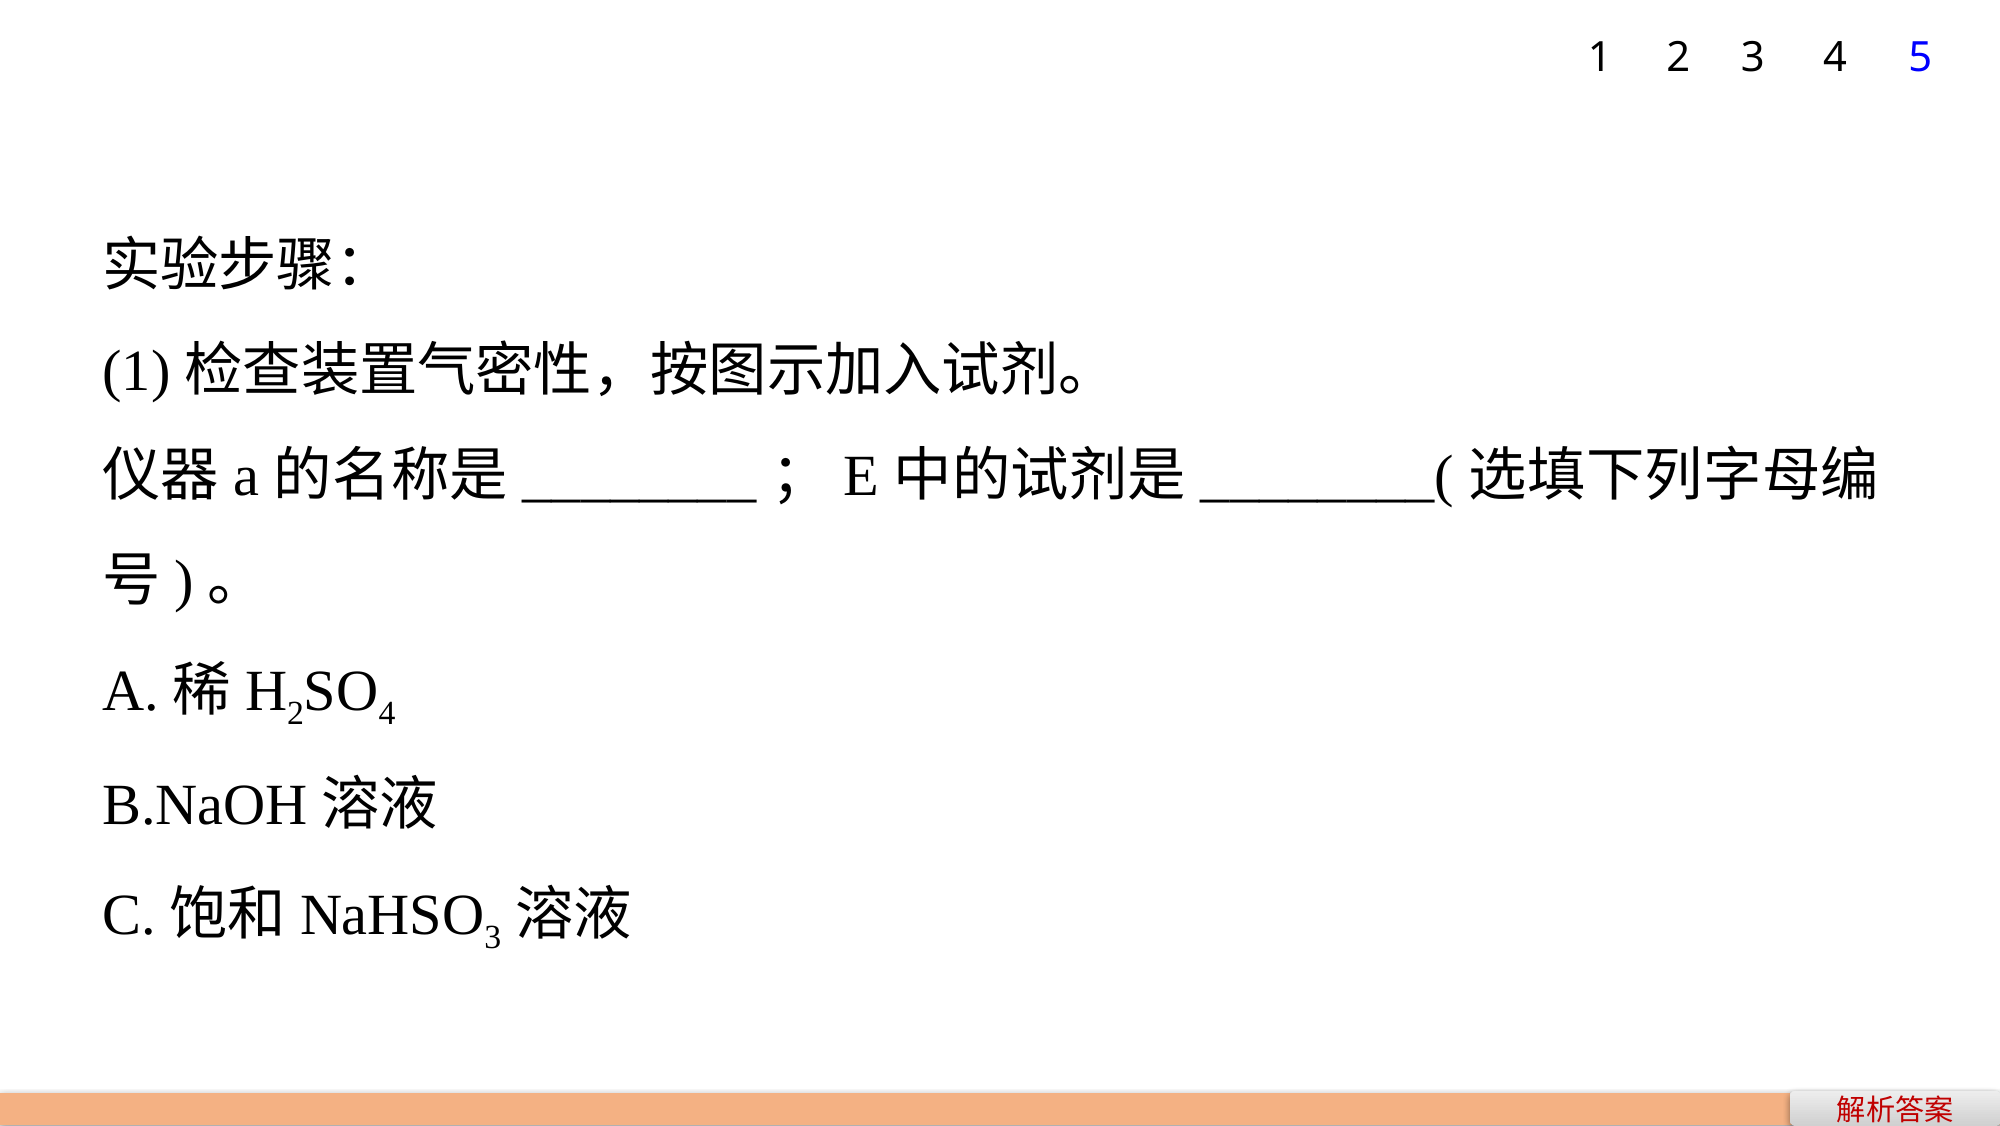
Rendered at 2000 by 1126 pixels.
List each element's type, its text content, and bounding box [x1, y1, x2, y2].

text_box 3 [1727, 7, 1785, 102]
text_box [0, 1092, 1787, 1126]
text_box 2 [1649, 7, 1711, 102]
text_box 解析答案 [1788, 1089, 2000, 1126]
text_box 实验步骤： (1)检查装置气密性，按图示加入试剂。 仪器a的名称是________；E中的试剂是________(选填下列字母编号)。 A.稀H2SO4 B.NaOH溶液 C.饱和NaHSO3溶液 [87, 184, 1894, 963]
text_box 5 [1887, 7, 1953, 102]
text_box 4 [1802, 7, 1868, 102]
text_box 1 [1566, 7, 1632, 102]
